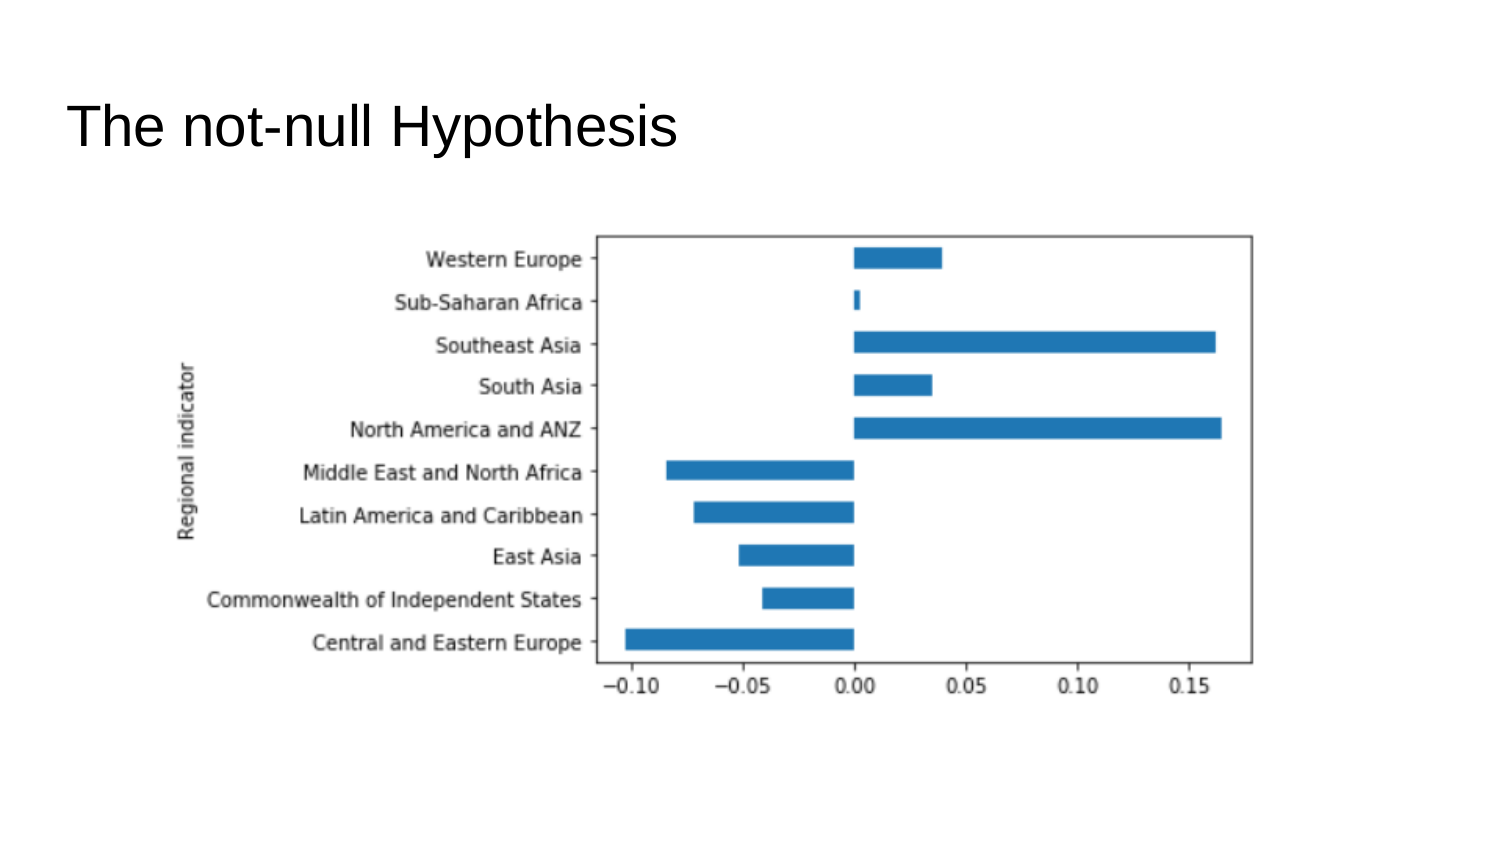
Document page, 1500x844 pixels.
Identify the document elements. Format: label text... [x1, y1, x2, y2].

title The not-null Hypothesis [51, 72, 1449, 167]
picture [99, 221, 1277, 718]
